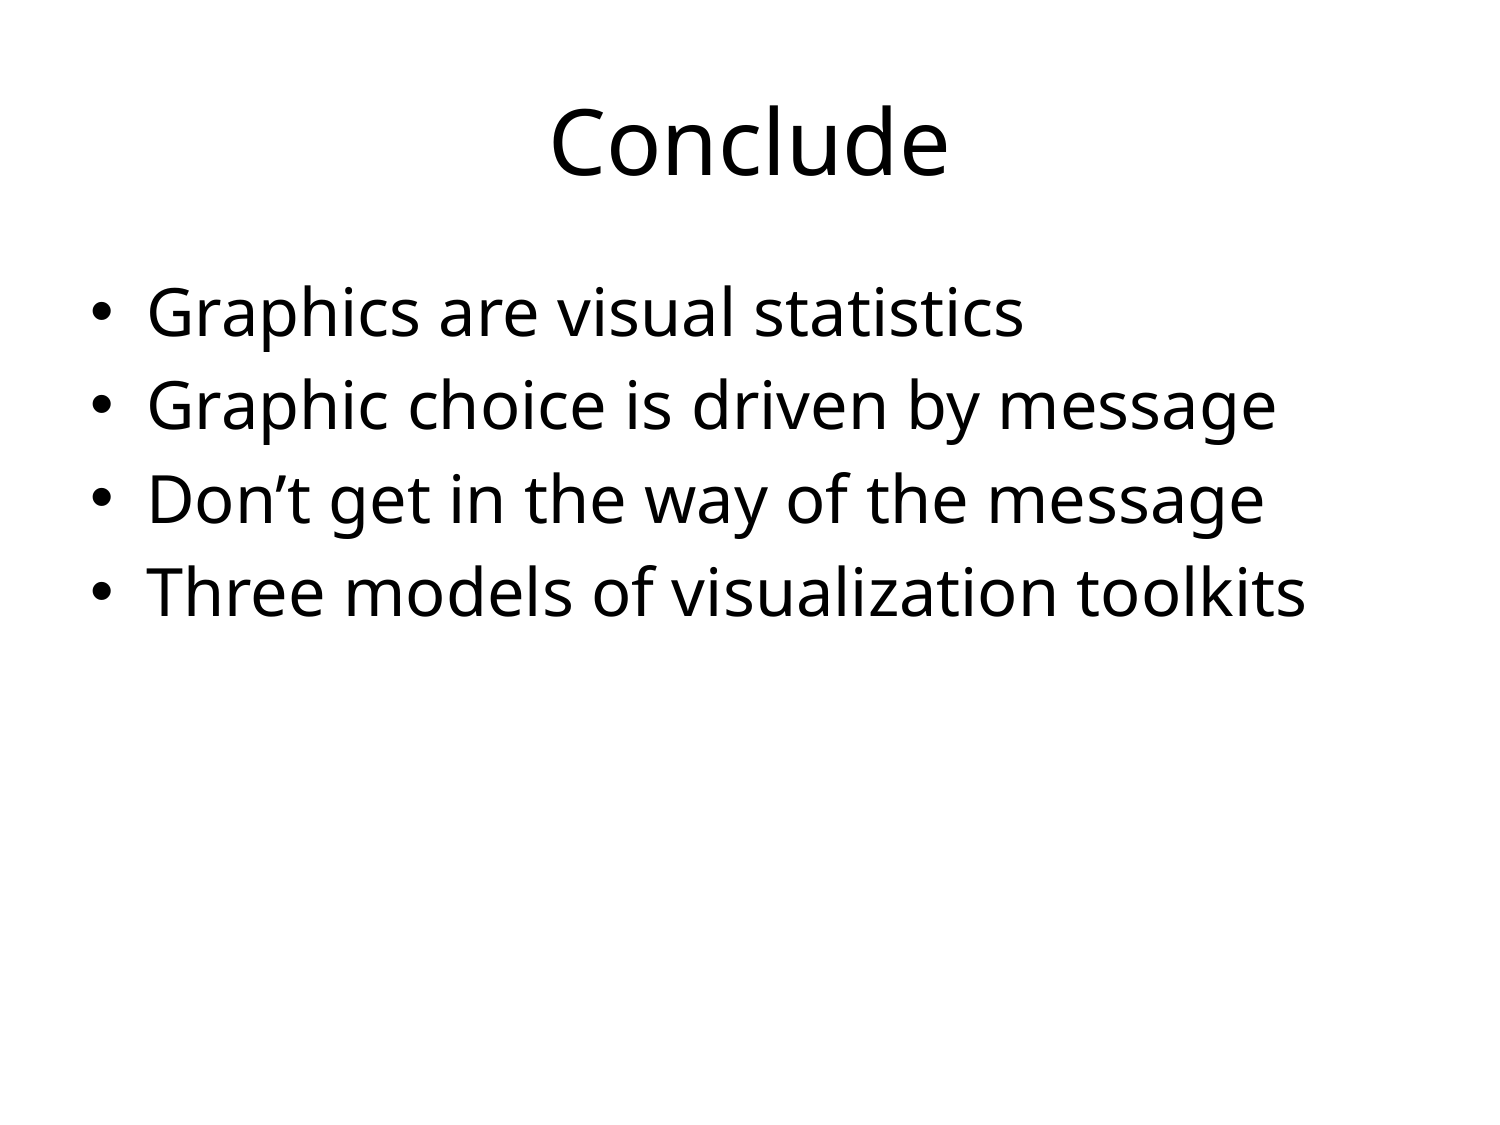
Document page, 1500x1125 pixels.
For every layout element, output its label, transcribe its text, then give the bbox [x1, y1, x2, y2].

title Conclude [75, 45, 1425, 233]
list Graphics are visual statistics Graphic choice is driven by message Don’t get in the way of the message Three models of visualization toolkits [75, 262, 1425, 1005]
